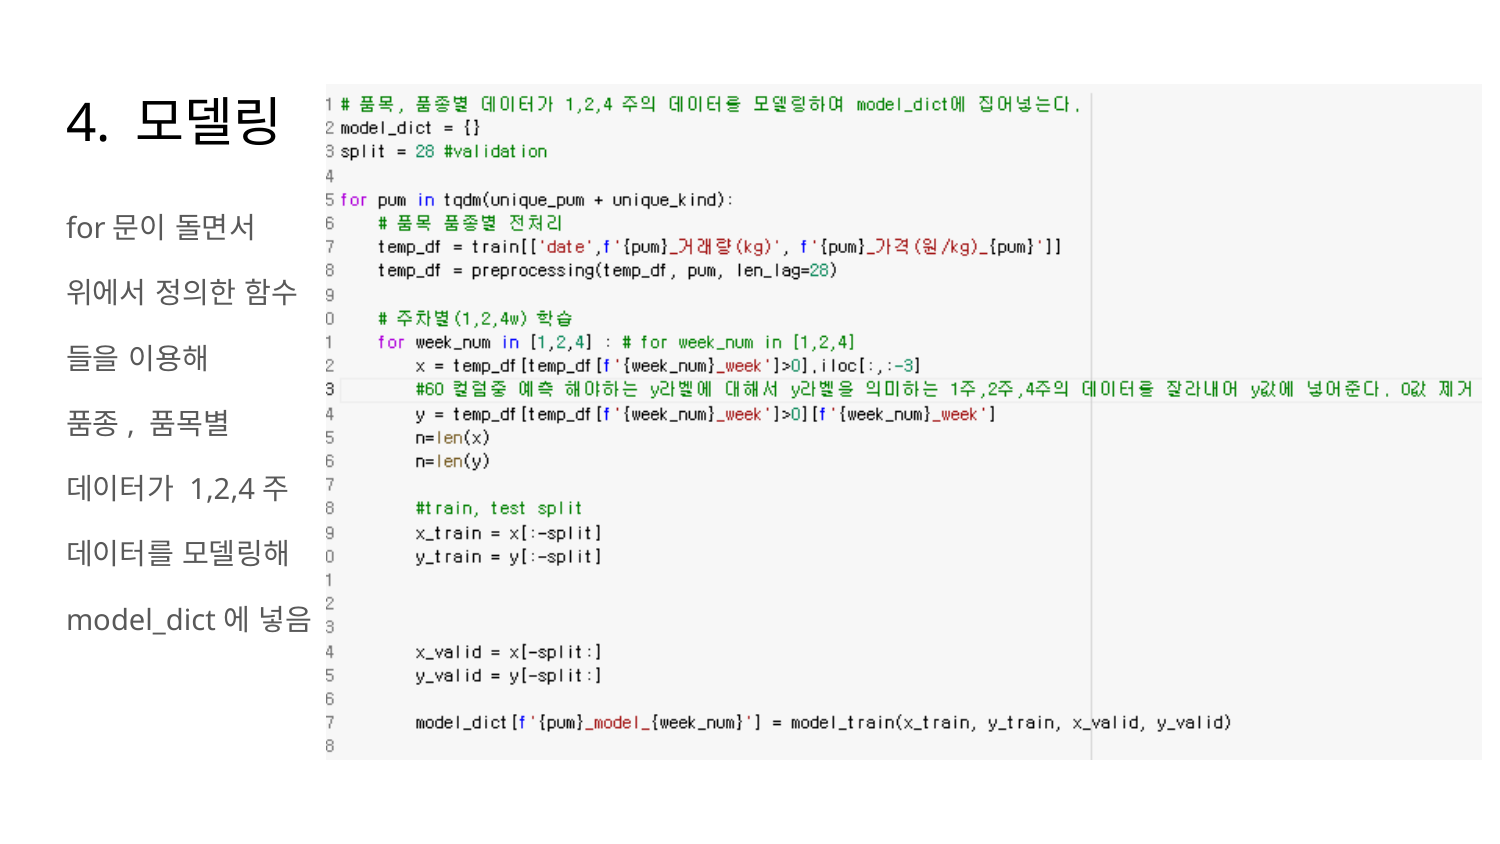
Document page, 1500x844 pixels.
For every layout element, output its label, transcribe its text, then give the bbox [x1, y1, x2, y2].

list for문이 돌면서 위에서 정의한 함수 들을 이용해 품종, 품목별 데이터가 1,2,4주 데이터를 모델링해 model_dict에 넣음 [51, 189, 321, 750]
title 4. 모델링 [51, 72, 1449, 167]
picture [326, 84, 1482, 760]
